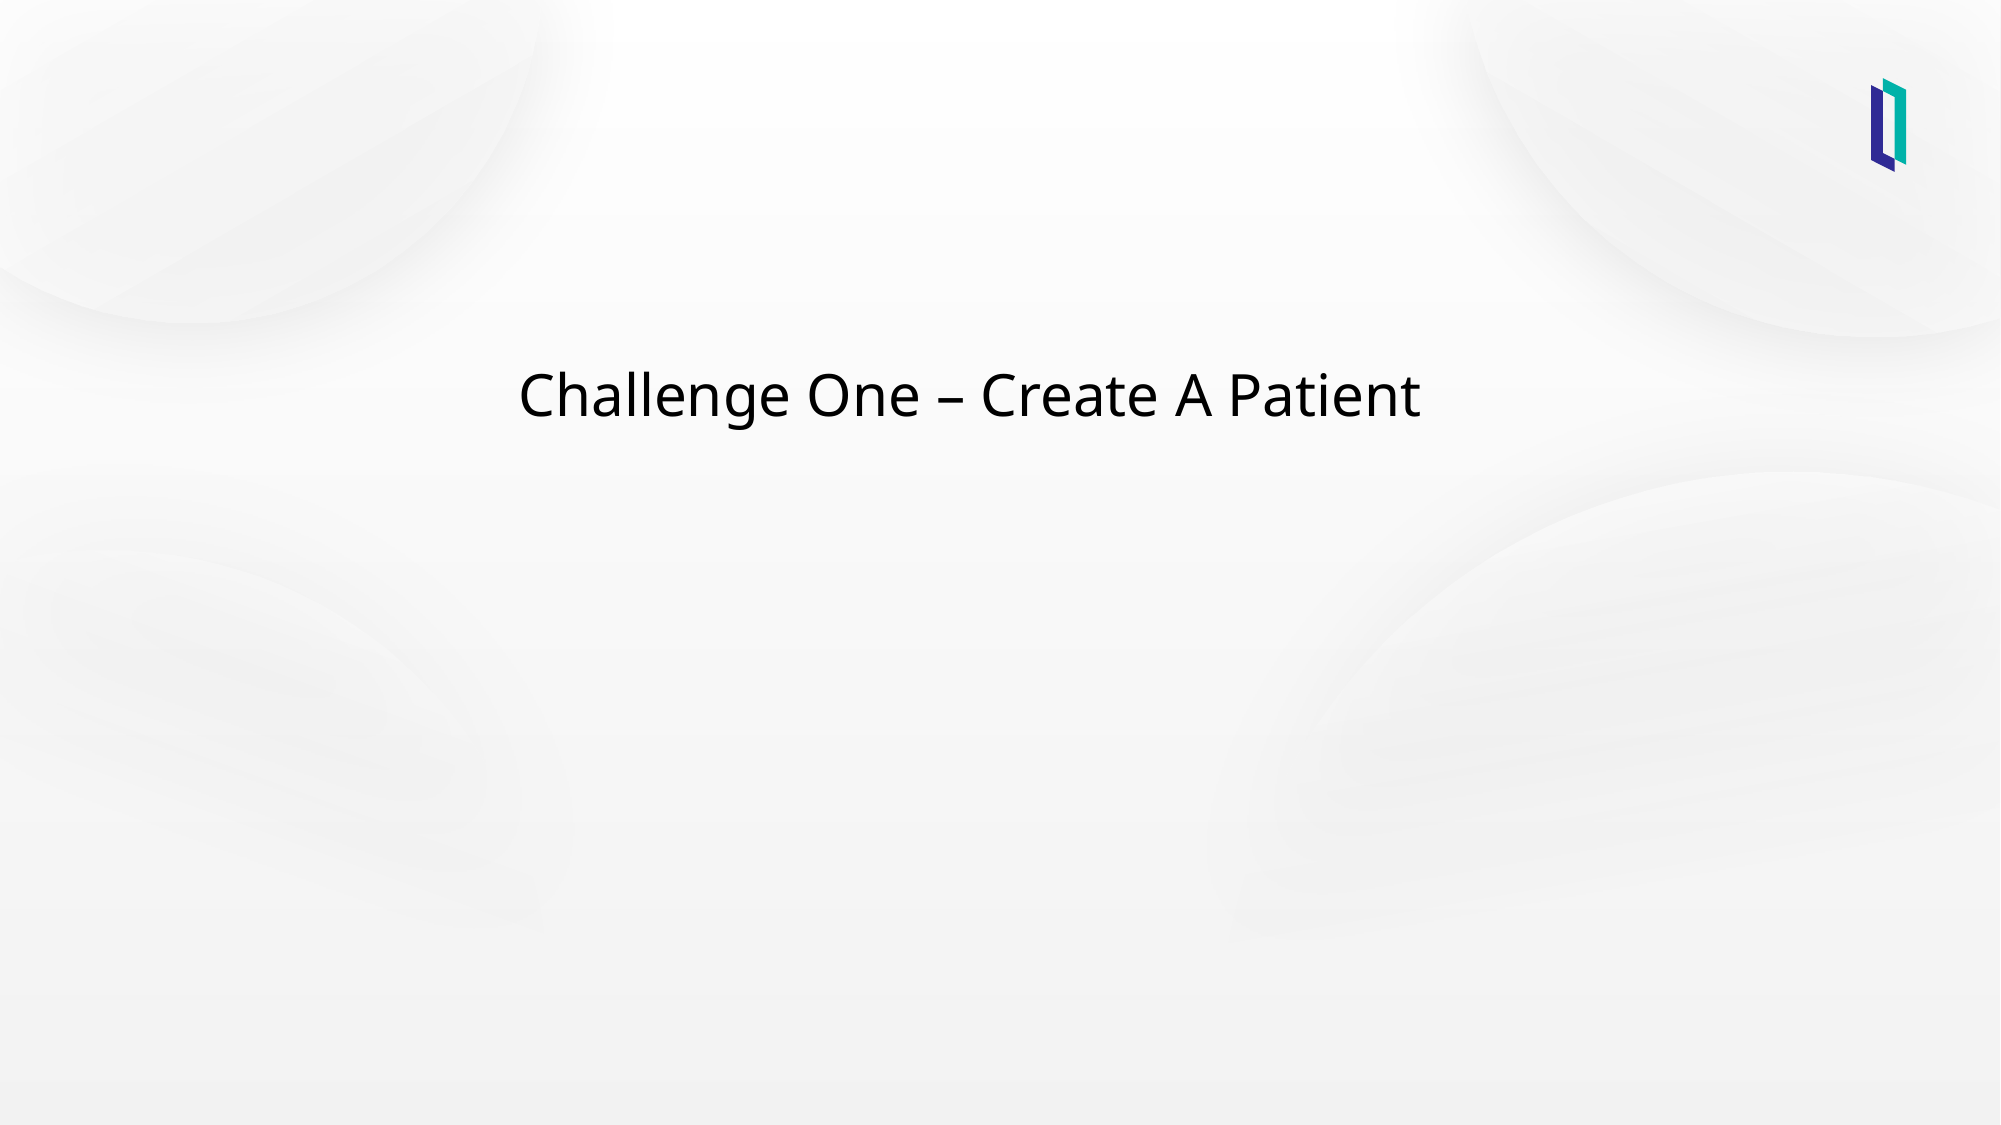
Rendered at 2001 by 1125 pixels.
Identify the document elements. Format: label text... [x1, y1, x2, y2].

title Challenge One – Create A Patient [518, 335, 2000, 461]
